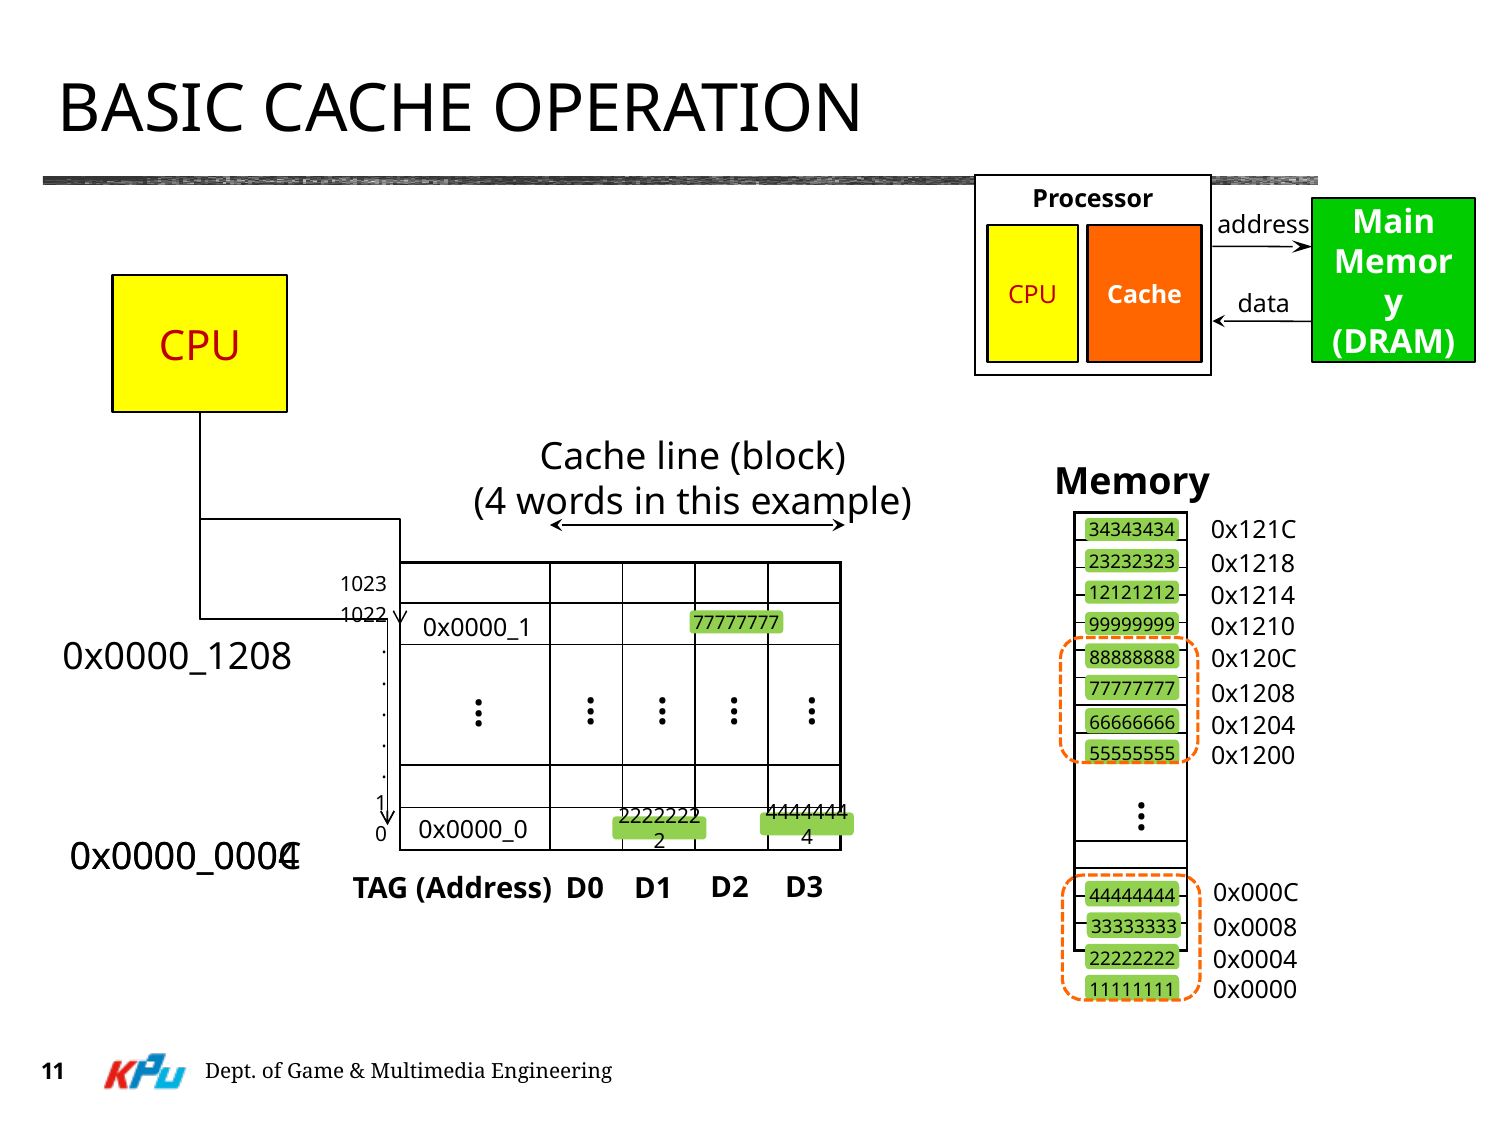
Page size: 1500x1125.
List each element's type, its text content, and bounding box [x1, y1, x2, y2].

table_cell [551, 604, 622, 644]
table_cell [623, 732, 694, 764]
table_cell [551, 808, 622, 849]
text_box [1060, 637, 1198, 763]
text_box 23232323 [1085, 549, 1179, 573]
text_box 0x1204 [1198, 715, 1311, 747]
text_box ... [778, 680, 855, 732]
table_cell [769, 645, 839, 764]
table_cell [623, 808, 694, 816]
table_header [402, 564, 549, 602]
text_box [515, 427, 881, 523]
table_cell [696, 808, 767, 849]
table_cell [696, 645, 767, 680]
text_box 34343434 [1085, 517, 1179, 541]
table_cell [696, 766, 767, 807]
text_box 22222222 [612, 816, 707, 840]
text_box D3 [770, 860, 839, 911]
text_box [1062, 874, 1200, 1001]
text_box D0 [550, 862, 620, 913]
table_cell [623, 840, 694, 849]
text_box Main Memory (DRAM) [1311, 197, 1476, 363]
table_cell [769, 836, 839, 849]
footer Dept. of Game & Multimedia Engineering [190, 1042, 879, 1103]
text_box ... [557, 680, 629, 732]
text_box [84, 675, 386, 873]
text_box 0x1214 [1195, 585, 1310, 618]
title Basic Cache Operation [42, 39, 1458, 182]
text_box 44444444 [759, 812, 854, 836]
text_box TAG (Address) [337, 862, 550, 913]
table_header [1076, 514, 1186, 539]
text_box 0x1210 [1195, 618, 1310, 648]
table_cell [1076, 761, 1186, 840]
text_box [77, 415, 399, 674]
text_box 99999999 [1085, 612, 1179, 636]
table_header [623, 564, 694, 602]
slide_number 11 [13, 1042, 93, 1103]
table_cell [1076, 869, 1186, 876]
table_cell [1076, 623, 1186, 639]
text_box address [1202, 200, 1325, 246]
table_cell [402, 612, 408, 644]
text_box 0x0000 [1198, 981, 1313, 1011]
text_box 12121212 [1085, 580, 1179, 604]
table_cell [769, 808, 839, 812]
text_box 77777777 [689, 610, 784, 634]
text_box 0x0008 [1200, 914, 1313, 949]
table_cell [623, 645, 694, 680]
text_box 0x1208 [1198, 681, 1311, 715]
text_box 0x0000_0 [403, 805, 543, 851]
table_cell [1076, 541, 1186, 567]
table_header [551, 564, 622, 602]
text_box CPU [111, 274, 288, 411]
text_box ... [1108, 791, 1184, 843]
text_box 0x000C [1198, 869, 1314, 914]
text_box 1023 1022 . . . . . 1 0 [388, 557, 402, 853]
table_cell [1076, 842, 1186, 867]
table_cell [696, 604, 767, 610]
text_box D1 [619, 861, 688, 912]
table_cell [1076, 568, 1186, 594]
table_cell [696, 732, 767, 764]
text_box 0x121C [1195, 505, 1312, 551]
picture [92, 1030, 191, 1120]
table_cell [402, 645, 549, 764]
table_cell [769, 766, 839, 807]
text_box 0x120C [1196, 635, 1312, 681]
table_cell [551, 766, 622, 807]
text_box 0x1218 [1195, 551, 1310, 585]
text_box ... [445, 682, 521, 734]
text_box 0x0004 [1200, 949, 1313, 981]
table_cell [623, 604, 694, 644]
table_cell [623, 766, 694, 807]
table_cell [402, 604, 408, 616]
text_box 0x1200 [1196, 747, 1311, 777]
table_header [769, 564, 839, 602]
text_box 0x0000_1 [408, 603, 548, 649]
text_box Memory [1039, 449, 1225, 510]
table_cell [1076, 596, 1186, 622]
table_cell [402, 766, 549, 807]
table_header [696, 564, 767, 602]
text_box Cache [1086, 224, 1203, 363]
table_cell [769, 604, 839, 644]
text_box Processor [975, 174, 1211, 375]
table_cell [551, 645, 622, 764]
table_cell [696, 634, 767, 644]
text_box CPU [986, 224, 1079, 363]
text_box data [1222, 279, 1305, 325]
table_cell [543, 808, 549, 849]
text_box ... [629, 680, 700, 732]
text_box D2 [695, 861, 764, 912]
text_box ... [700, 680, 777, 732]
